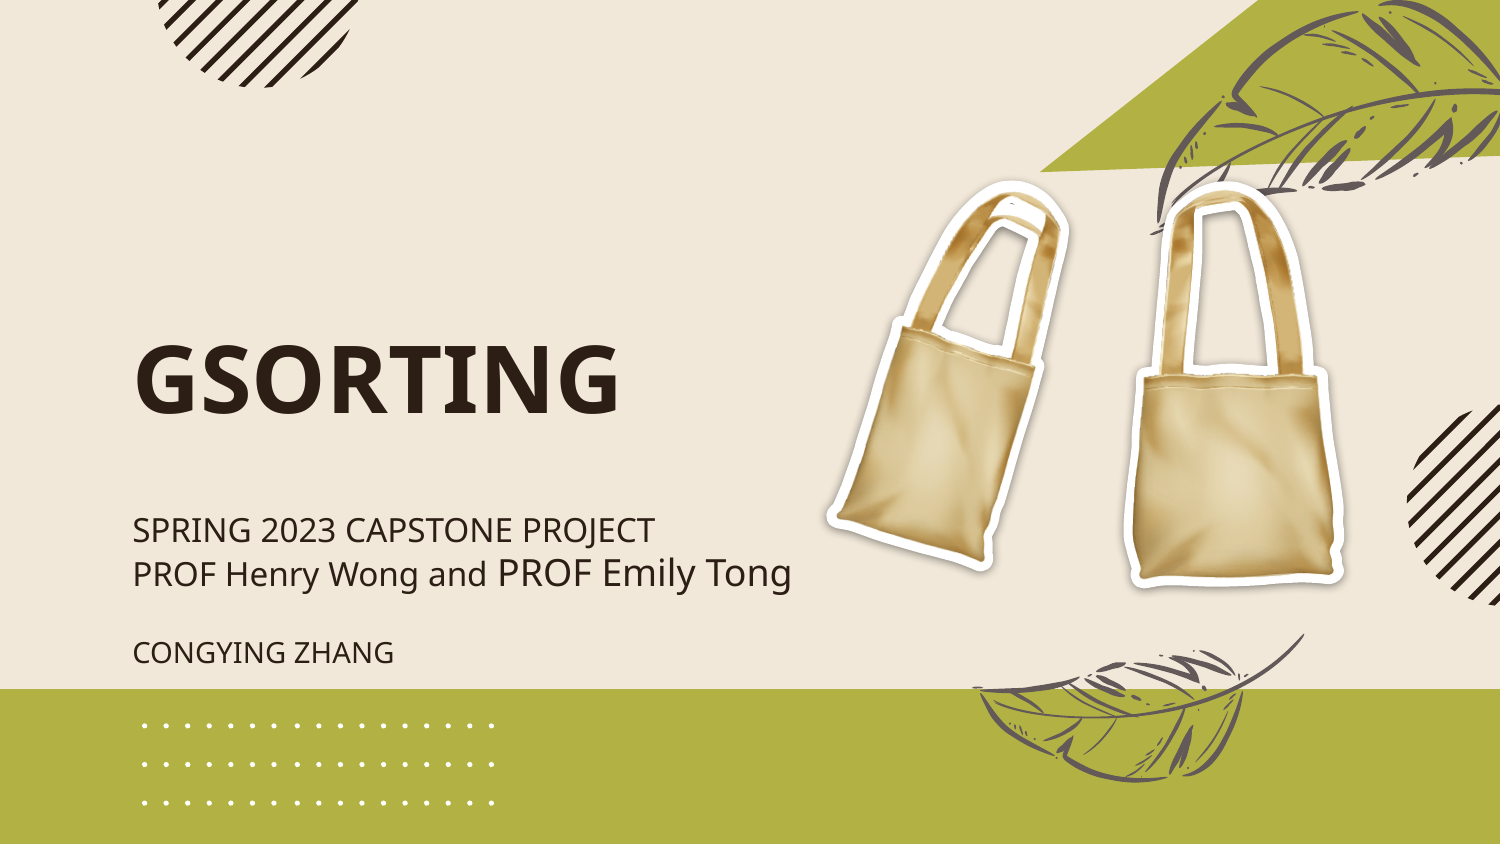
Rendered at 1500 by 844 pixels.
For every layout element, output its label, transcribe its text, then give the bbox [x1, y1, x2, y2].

subtitle SPRING 2023 CAPSTONE PROJECT PROF Henry Wong and PROF Emily Tong CONGYING ZHANG [117, 560, 833, 618]
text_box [820, 158, 1114, 585]
title GSORTING [117, 191, 815, 560]
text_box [1119, 175, 1348, 593]
